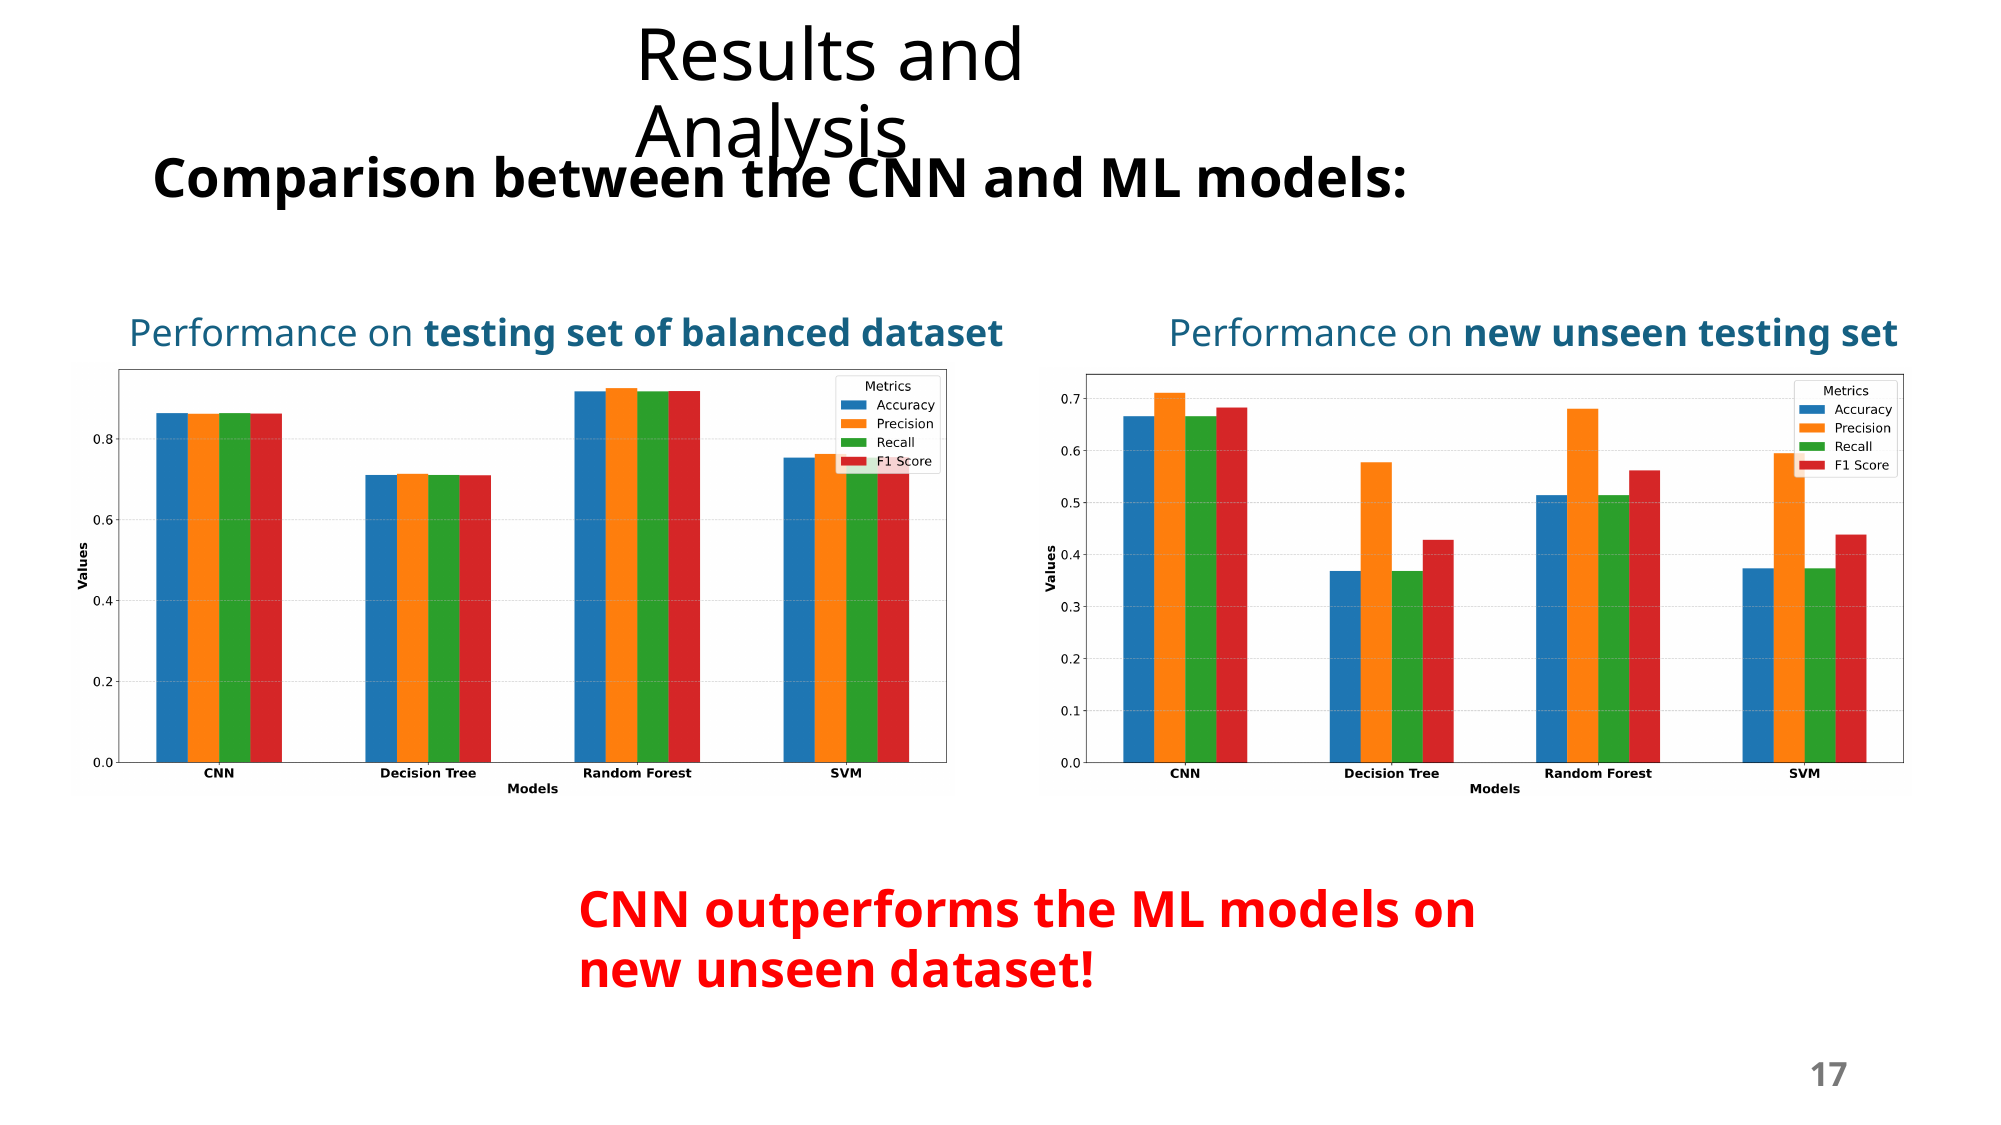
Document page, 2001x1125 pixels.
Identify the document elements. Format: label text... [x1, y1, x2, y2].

text_box Comparison between the CNN and ML models: [137, 142, 1863, 235]
picture [70, 361, 955, 797]
picture [1038, 366, 1913, 797]
text_box CNN outperforms the ML models on new unseen dataset! [563, 870, 1562, 1005]
text_box Performance on testing set of balanced dataset [114, 301, 1088, 362]
text_box Performance on new unseen testing set [1153, 301, 1942, 362]
slide_number 17 [1701, 1042, 1863, 1103]
text_box Results and Analysis [620, 9, 1305, 181]
